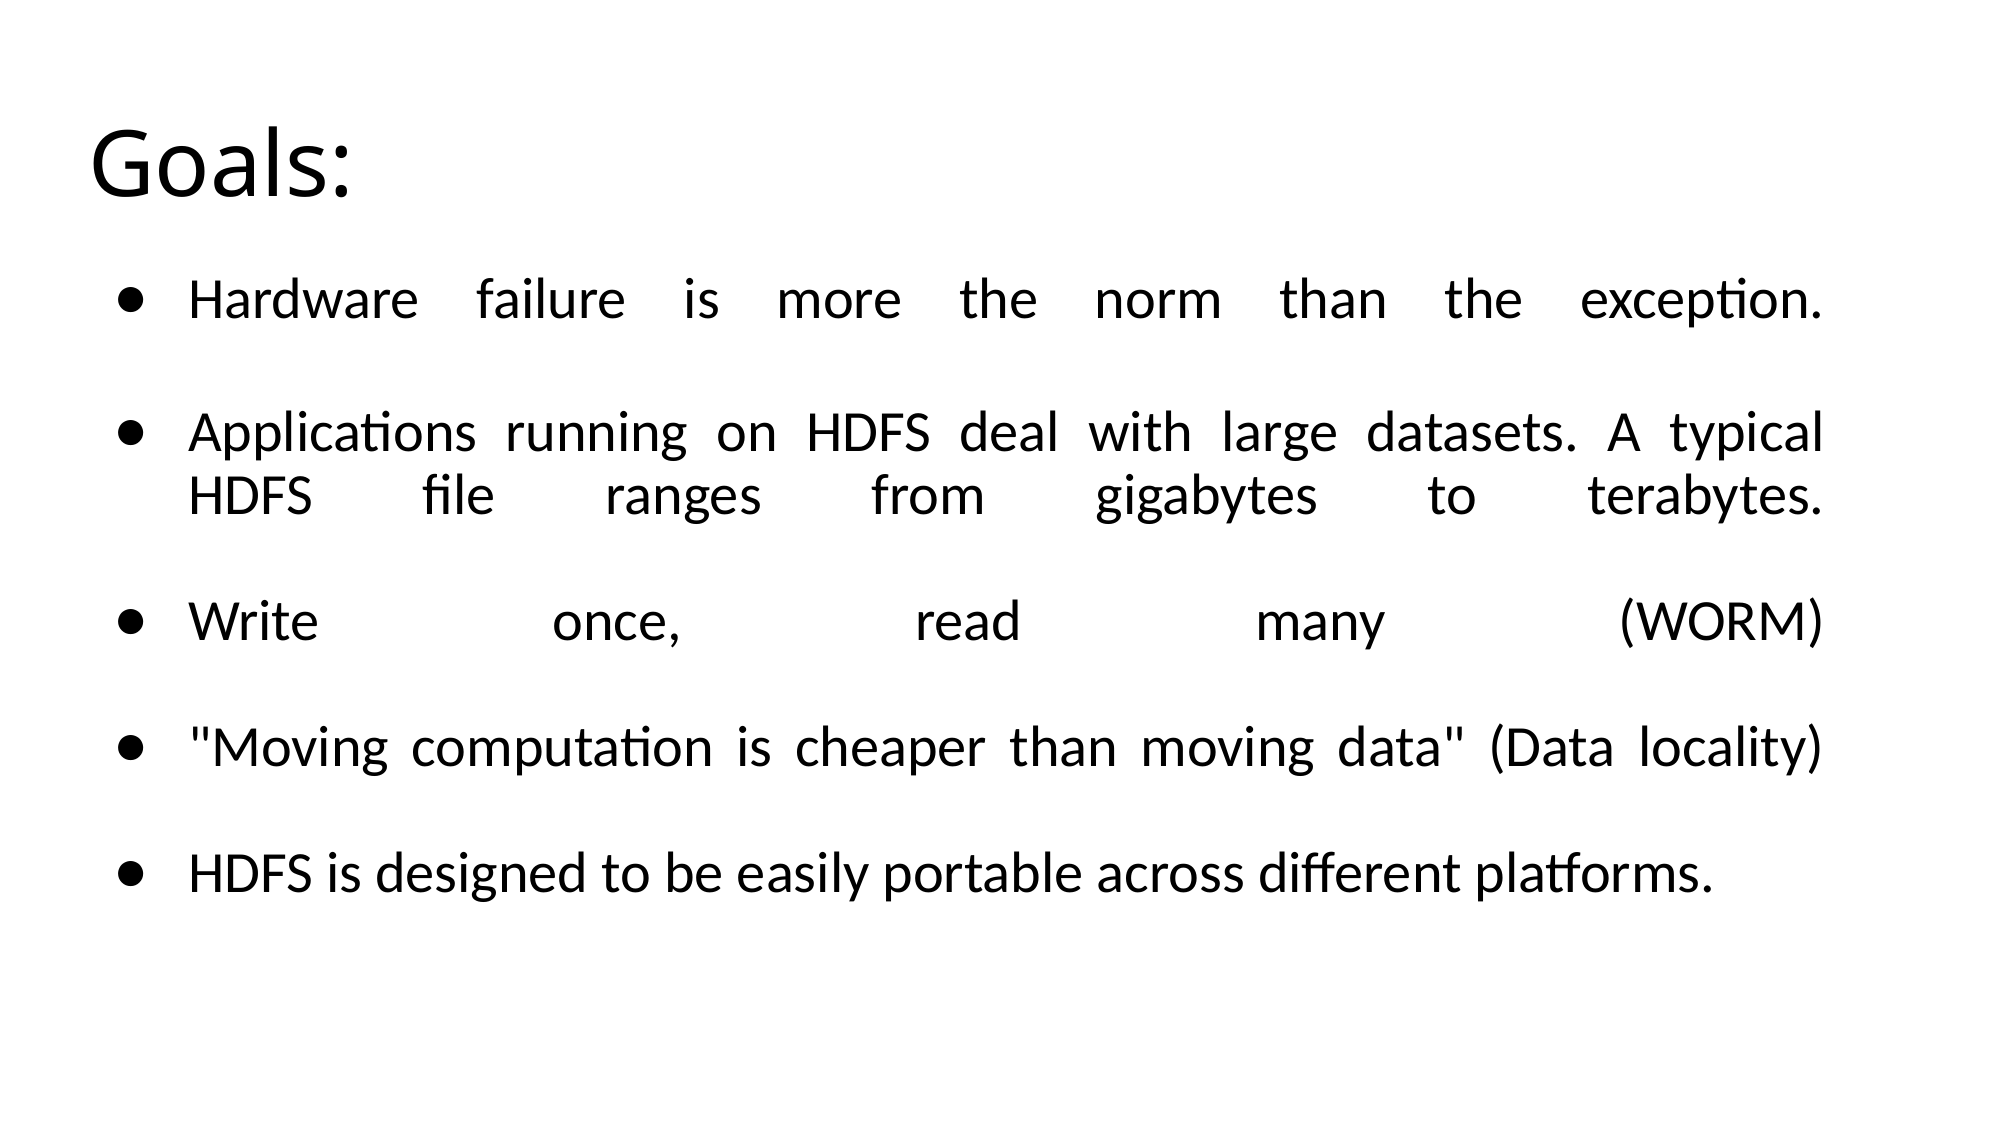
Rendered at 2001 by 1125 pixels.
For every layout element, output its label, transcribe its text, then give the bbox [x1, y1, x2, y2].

list Hardware failure is more the norm than the exception. Applications running on HDFS deal with large datasets. A typical HDFS file ranges from gigabytes to terabytes. Write once, read many (WORM) "Moving computation is cheaper than moving data" (Data locality) HDFS is designed to be easily portable across different platforms. [68, 248, 1846, 1049]
title Goals: [68, 97, 1932, 223]
